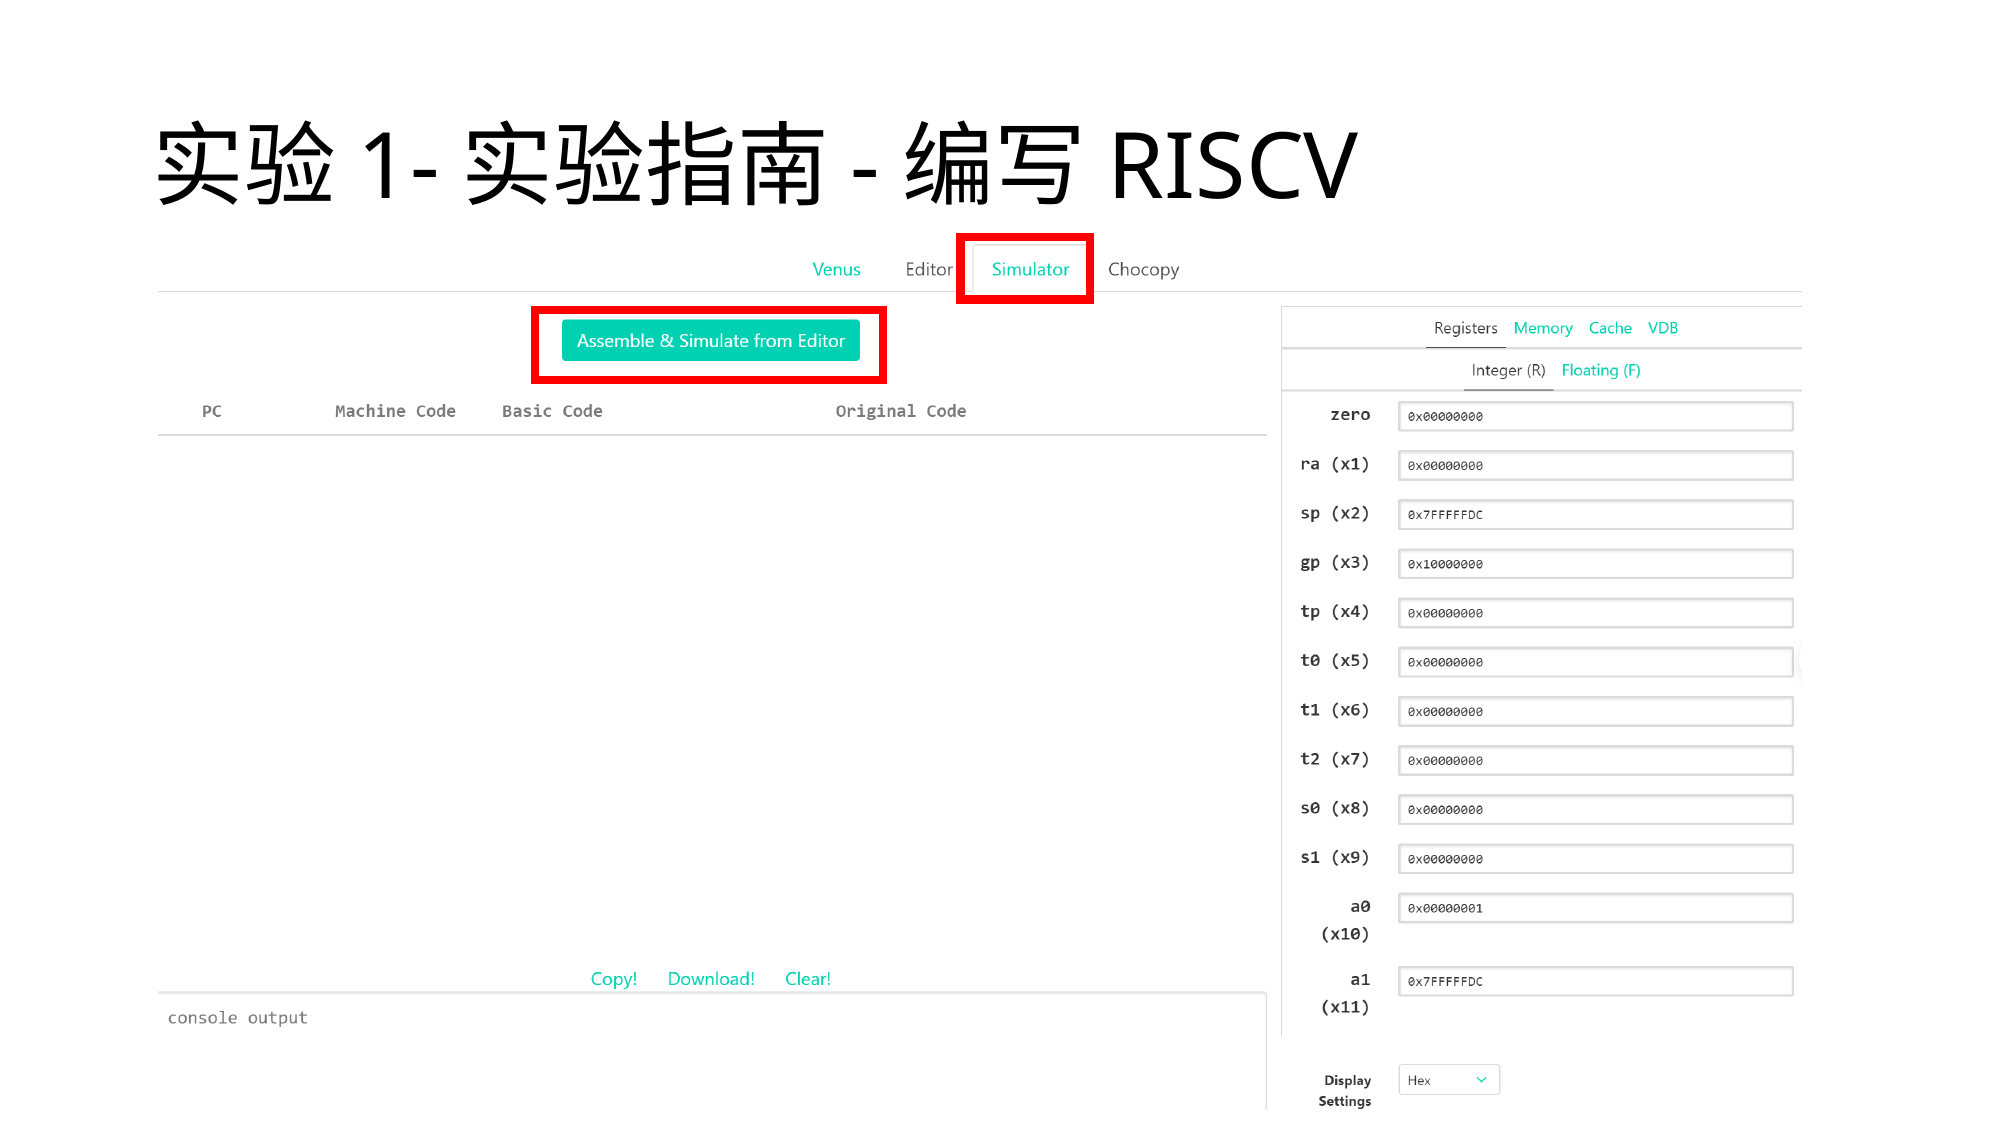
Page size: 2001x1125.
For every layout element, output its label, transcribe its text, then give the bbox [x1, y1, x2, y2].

title 实验1-实验指南-编写RISCV [137, 59, 1863, 278]
picture [158, 237, 1802, 1109]
